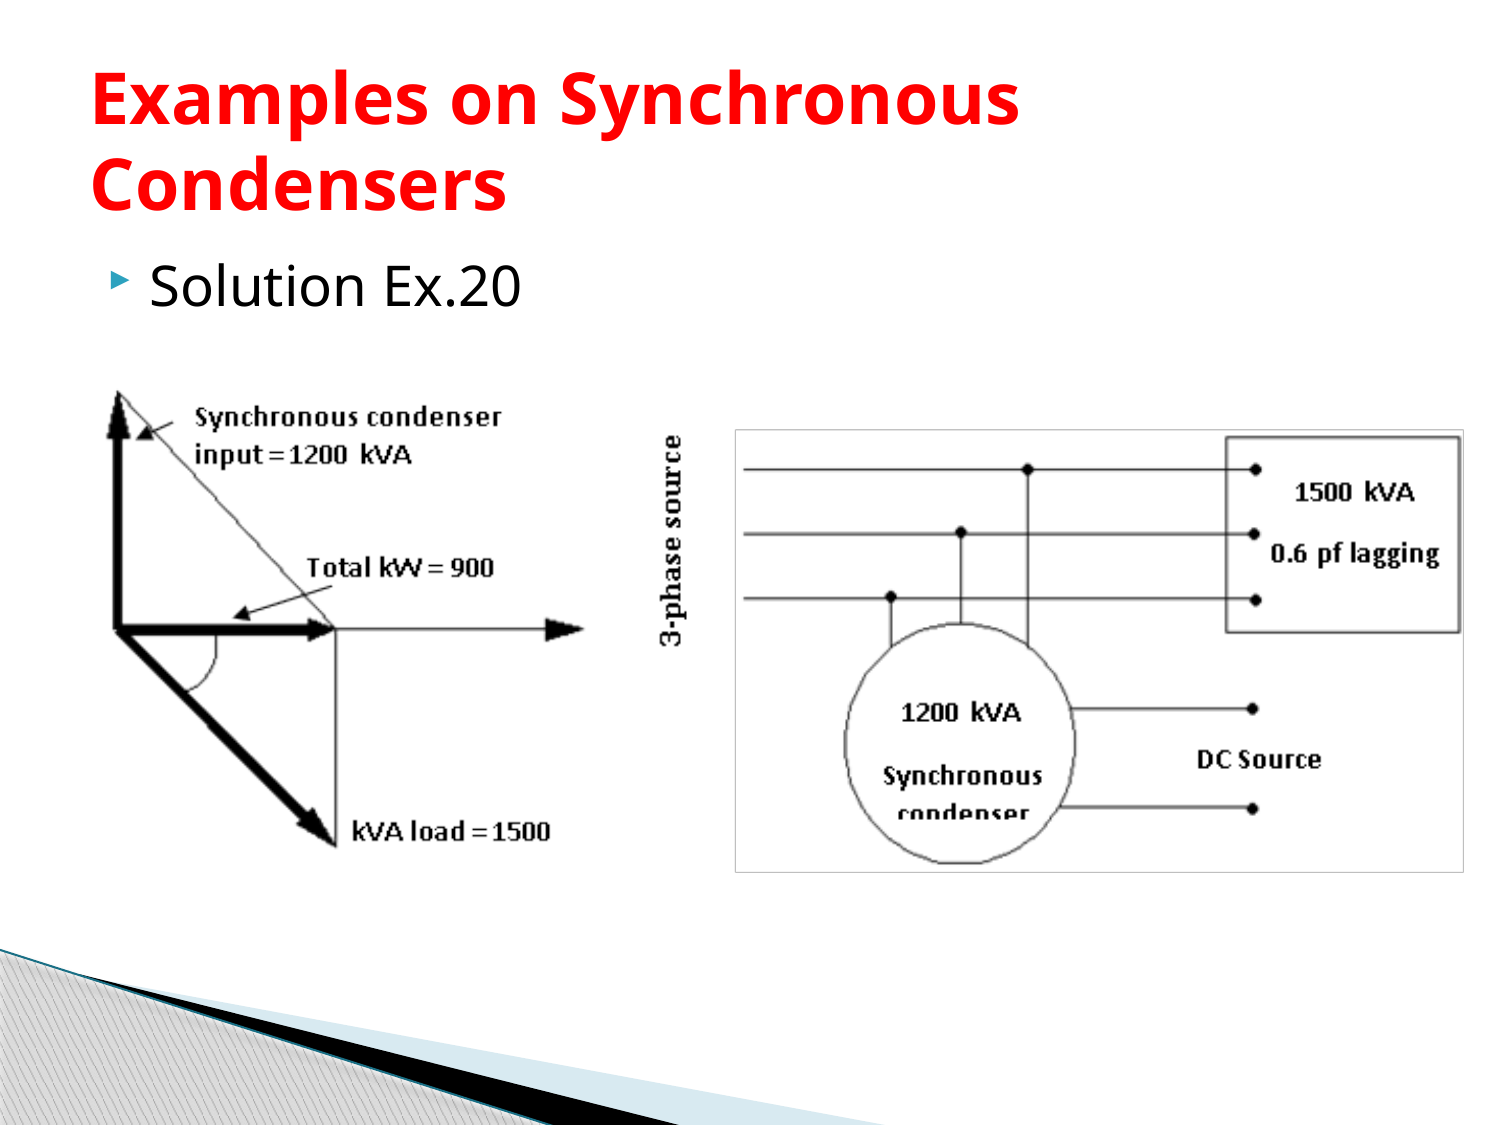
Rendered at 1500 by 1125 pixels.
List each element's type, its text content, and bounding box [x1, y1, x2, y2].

list Solution Ex.20 [75, 243, 1425, 986]
picture [636, 418, 1466, 876]
picture [93, 387, 612, 876]
title Examples on Synchronous Condensers [75, 45, 1425, 233]
